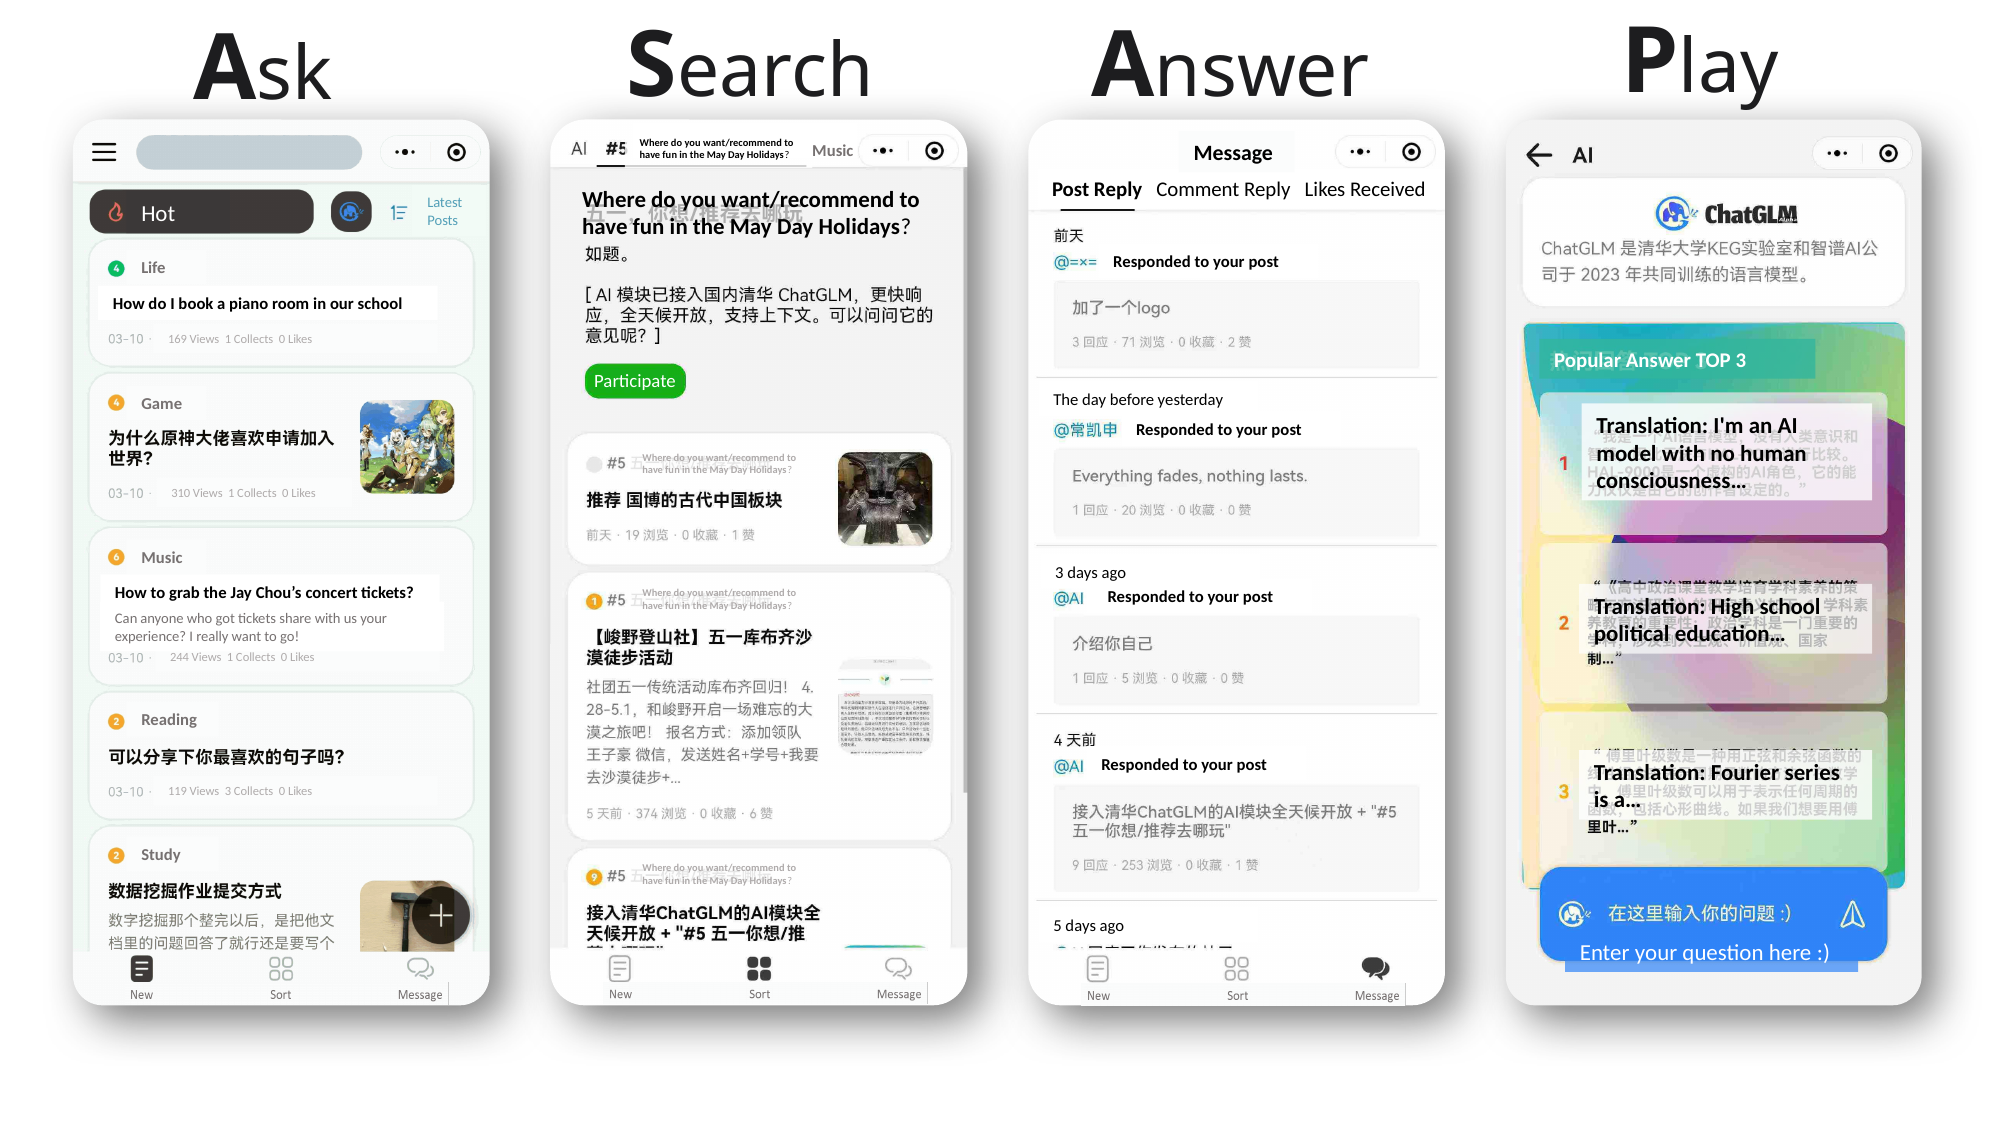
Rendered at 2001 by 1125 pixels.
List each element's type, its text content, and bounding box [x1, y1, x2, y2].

picture [72, 119, 490, 1006]
picture [550, 119, 968, 1006]
picture [1028, 119, 1445, 1006]
text_box Search [612, 0, 944, 119]
picture [1505, 119, 1922, 1006]
text_box Ask [178, 0, 381, 119]
text_box Answer [1076, 0, 1507, 122]
text_box Play [1606, 0, 1867, 118]
